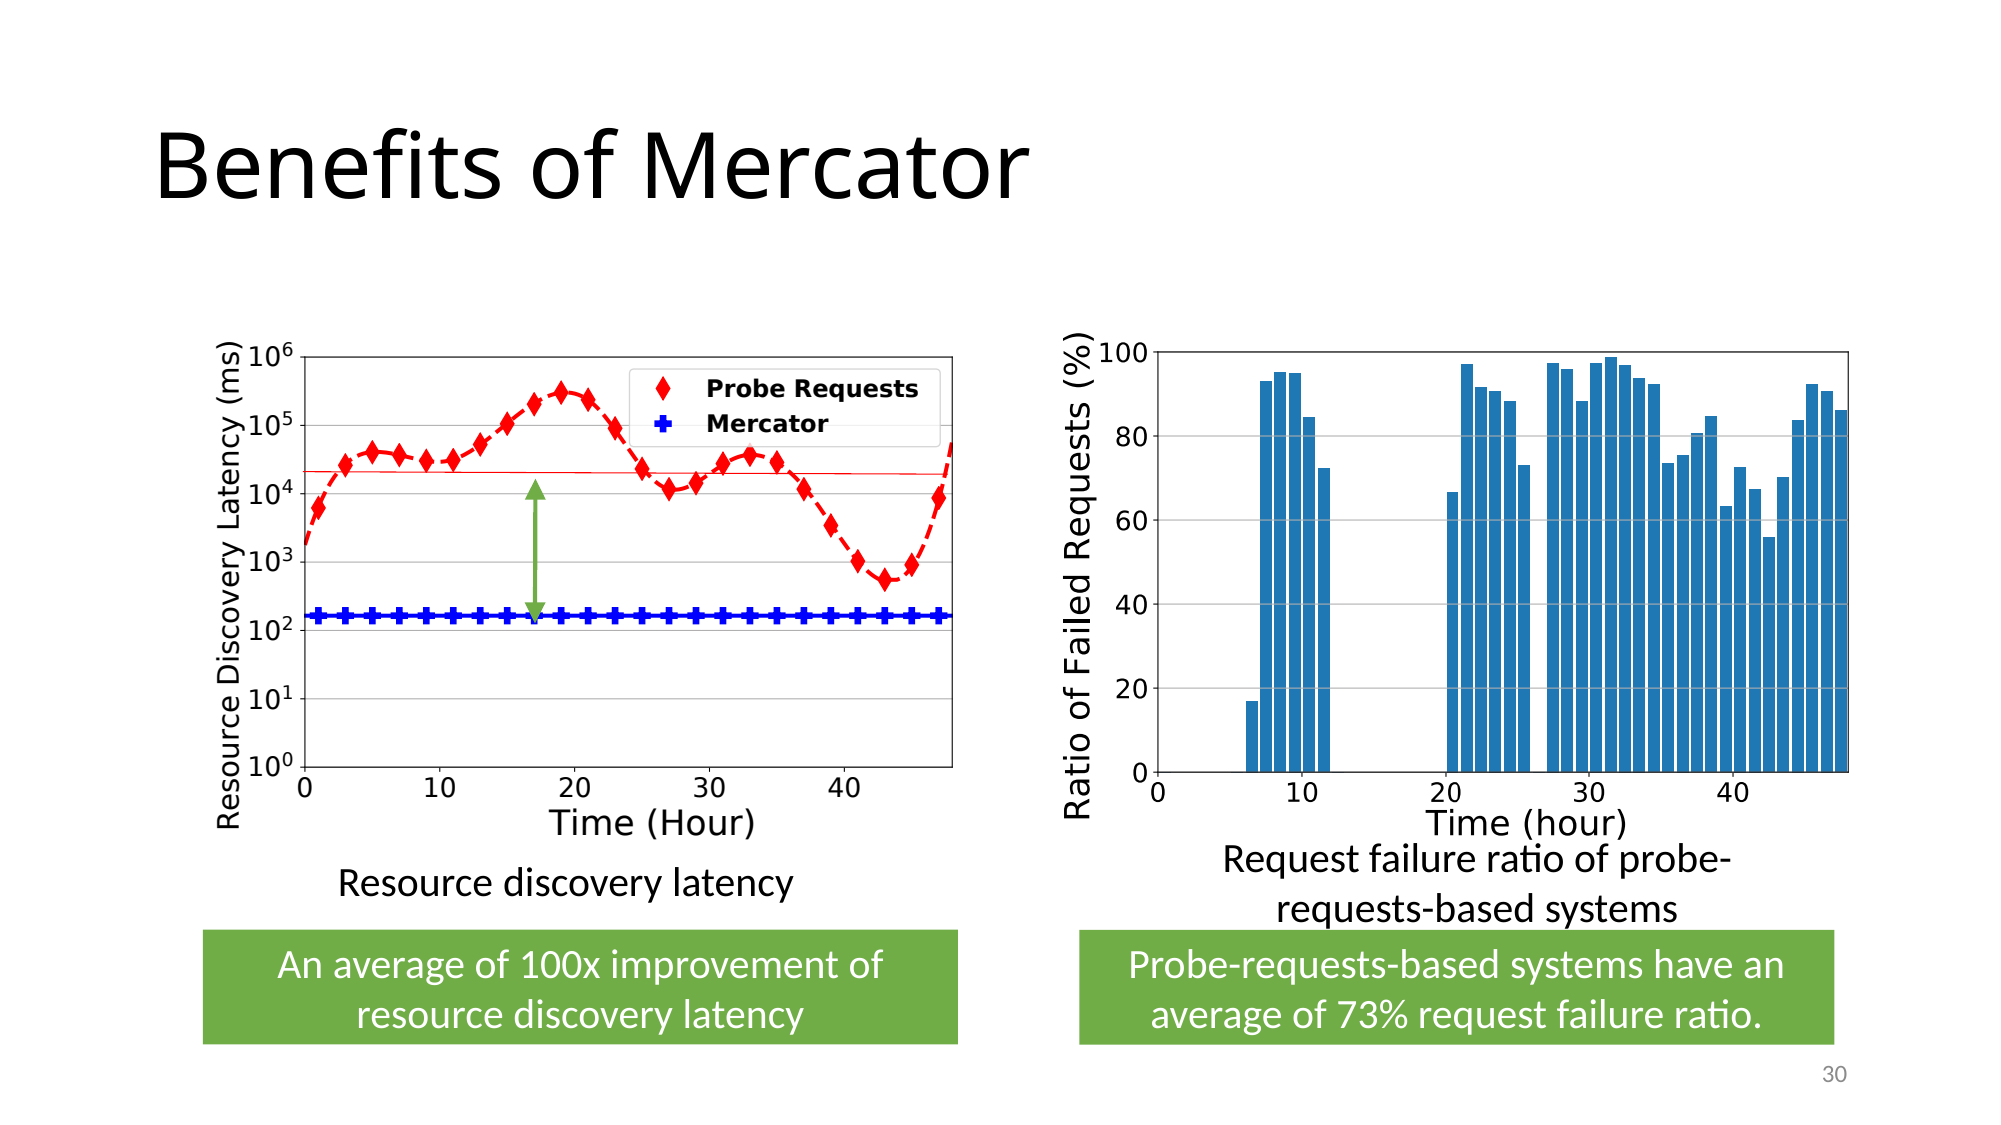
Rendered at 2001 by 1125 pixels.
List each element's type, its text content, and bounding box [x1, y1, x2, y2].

title Benefits of Mercator [137, 59, 1863, 278]
text_box Request failure ratio of probe-requests-based systems [1162, 853, 1792, 938]
text_box An average of 100x improvement of resource discovery latency [202, 929, 958, 1045]
text_box Resource discovery latency [323, 848, 847, 912]
picture [202, 322, 967, 848]
text_box Probe-requests-based systems have an average of 73% request failure ratio. [1079, 929, 1835, 1045]
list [1051, 327, 1863, 853]
slide_number 30 [1412, 1042, 1863, 1103]
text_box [302, 471, 948, 475]
